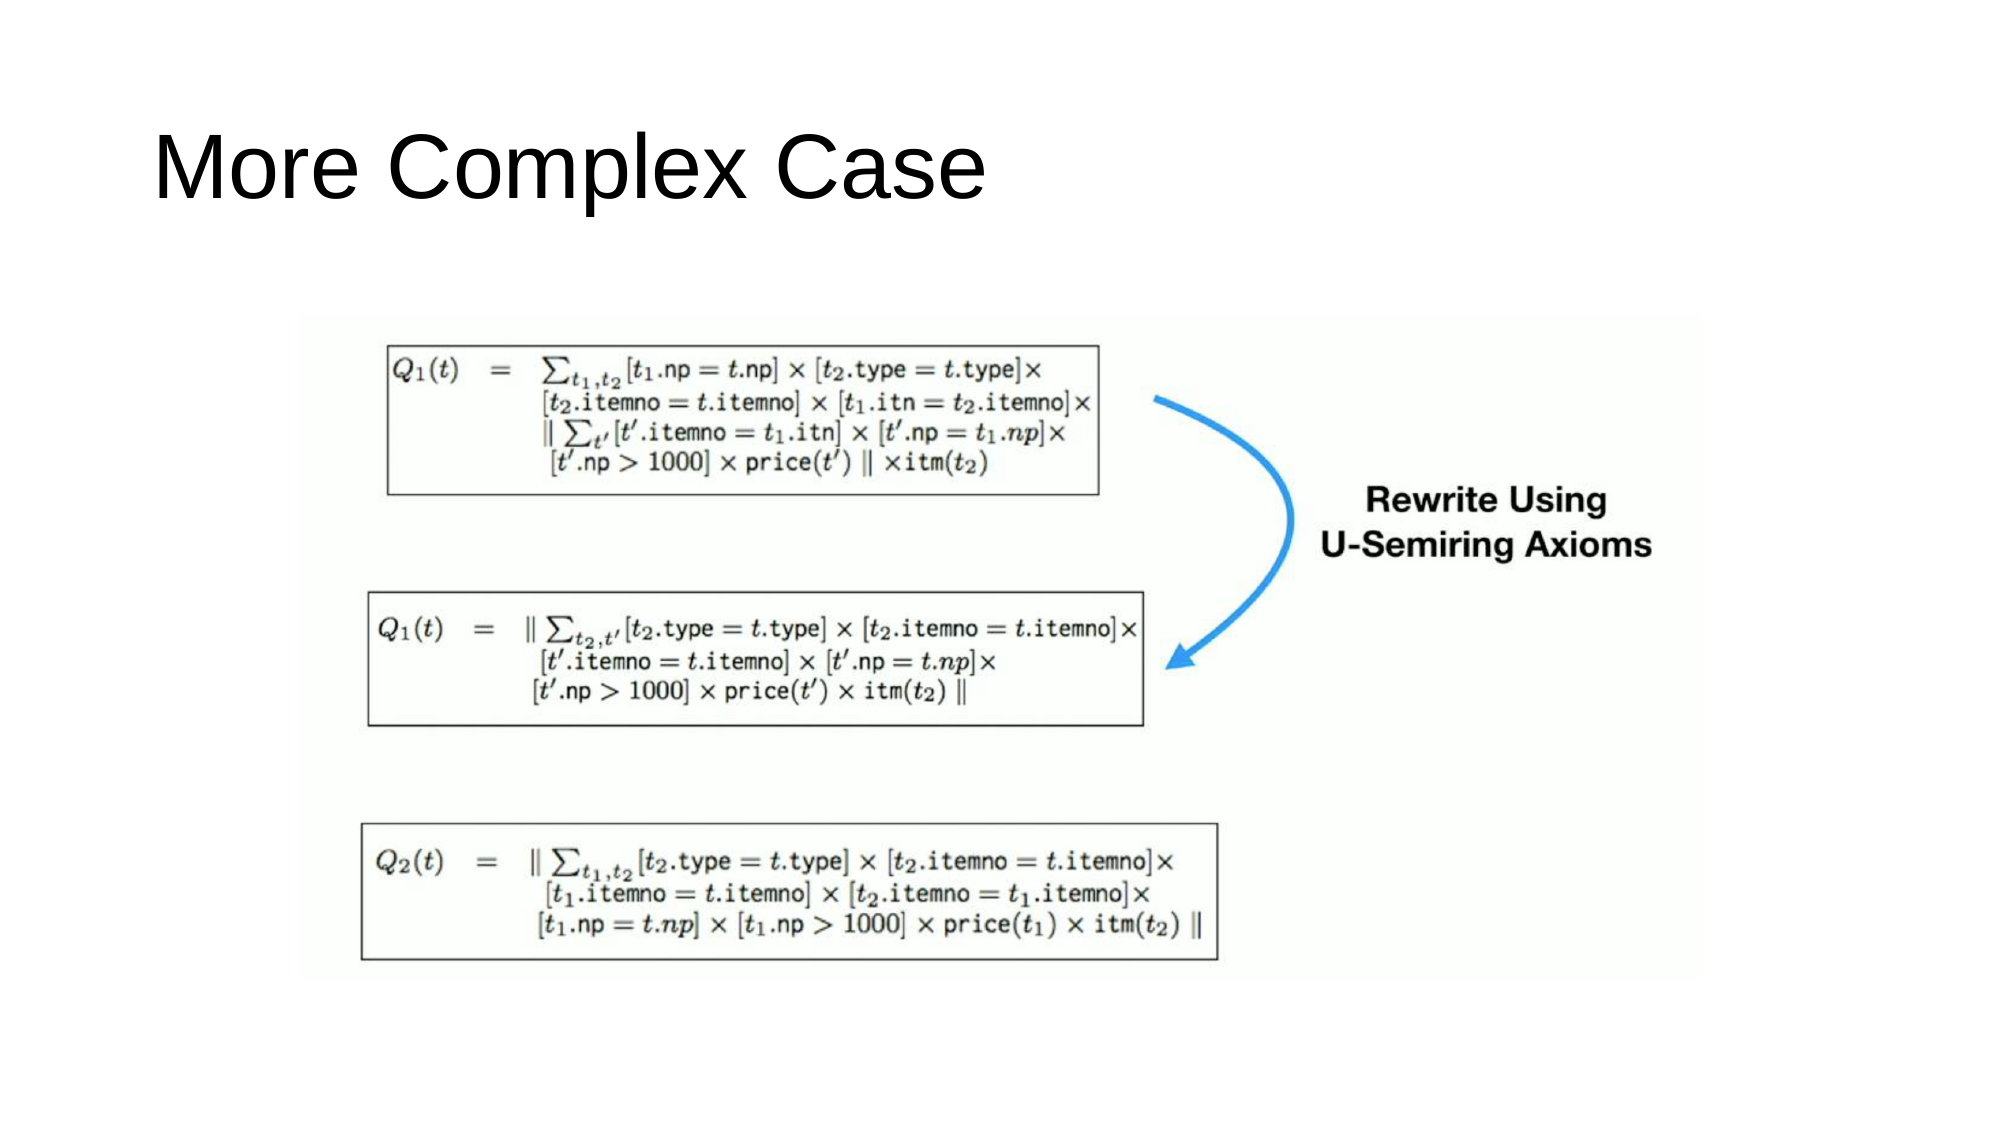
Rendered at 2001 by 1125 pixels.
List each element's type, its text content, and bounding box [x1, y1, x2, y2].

picture [299, 314, 1701, 981]
title More Complex Case [137, 59, 1863, 278]
